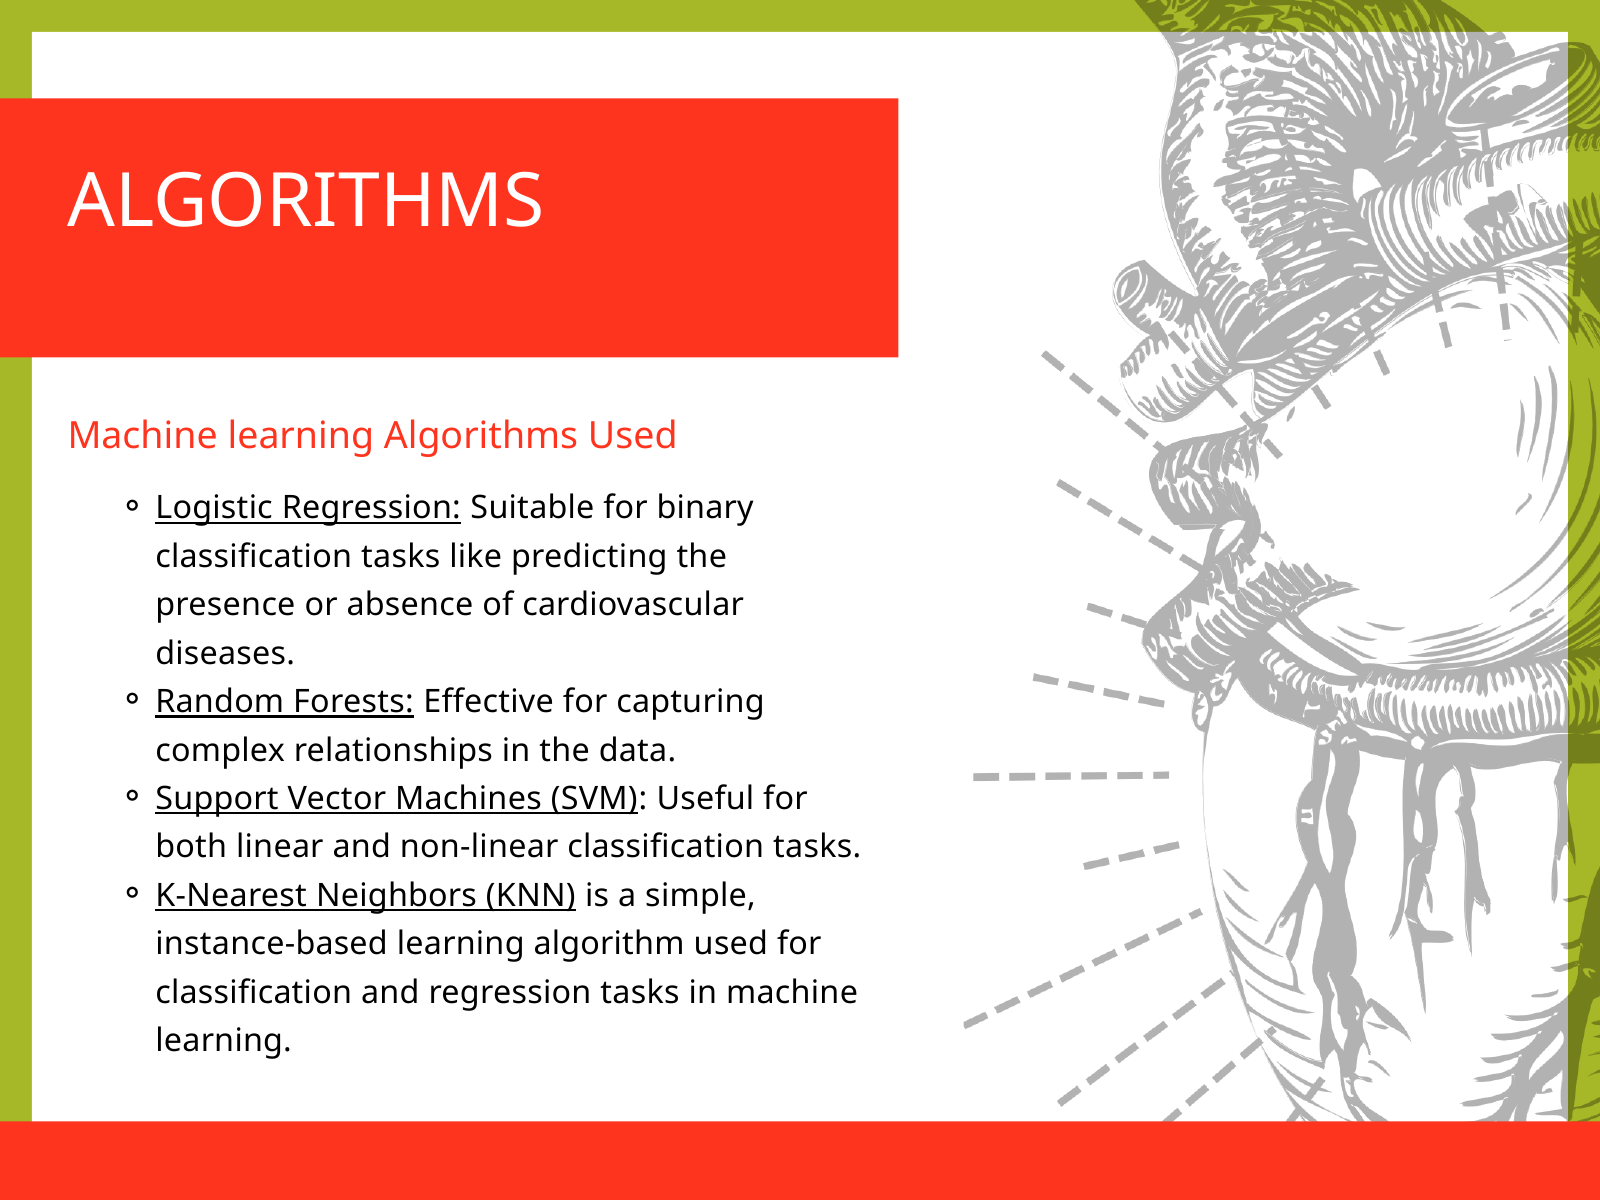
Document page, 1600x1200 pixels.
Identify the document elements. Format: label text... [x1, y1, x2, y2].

text_box Logistic Regression: Suitable for binary classification tasks like predicting the presence or absence of cardiovascular diseases. Random Forests: Effective for capturing complex relationships in the data. Support Vector Machines (SVM): Useful for both linear and non-linear classification tasks. K-Nearest Neighbors (KNN) is a simple, instance-based learning algorithm used for classification and regression tasks in machine learning. [45, 476, 877, 1104]
text_box ALGORITHMS [67, 151, 809, 242]
text_box Machine learning Algorithms Used [67, 410, 809, 456]
text_box [0, 1121, 1600, 1200]
text_box [963, 0, 1600, 1121]
text_box [0, 98, 899, 358]
